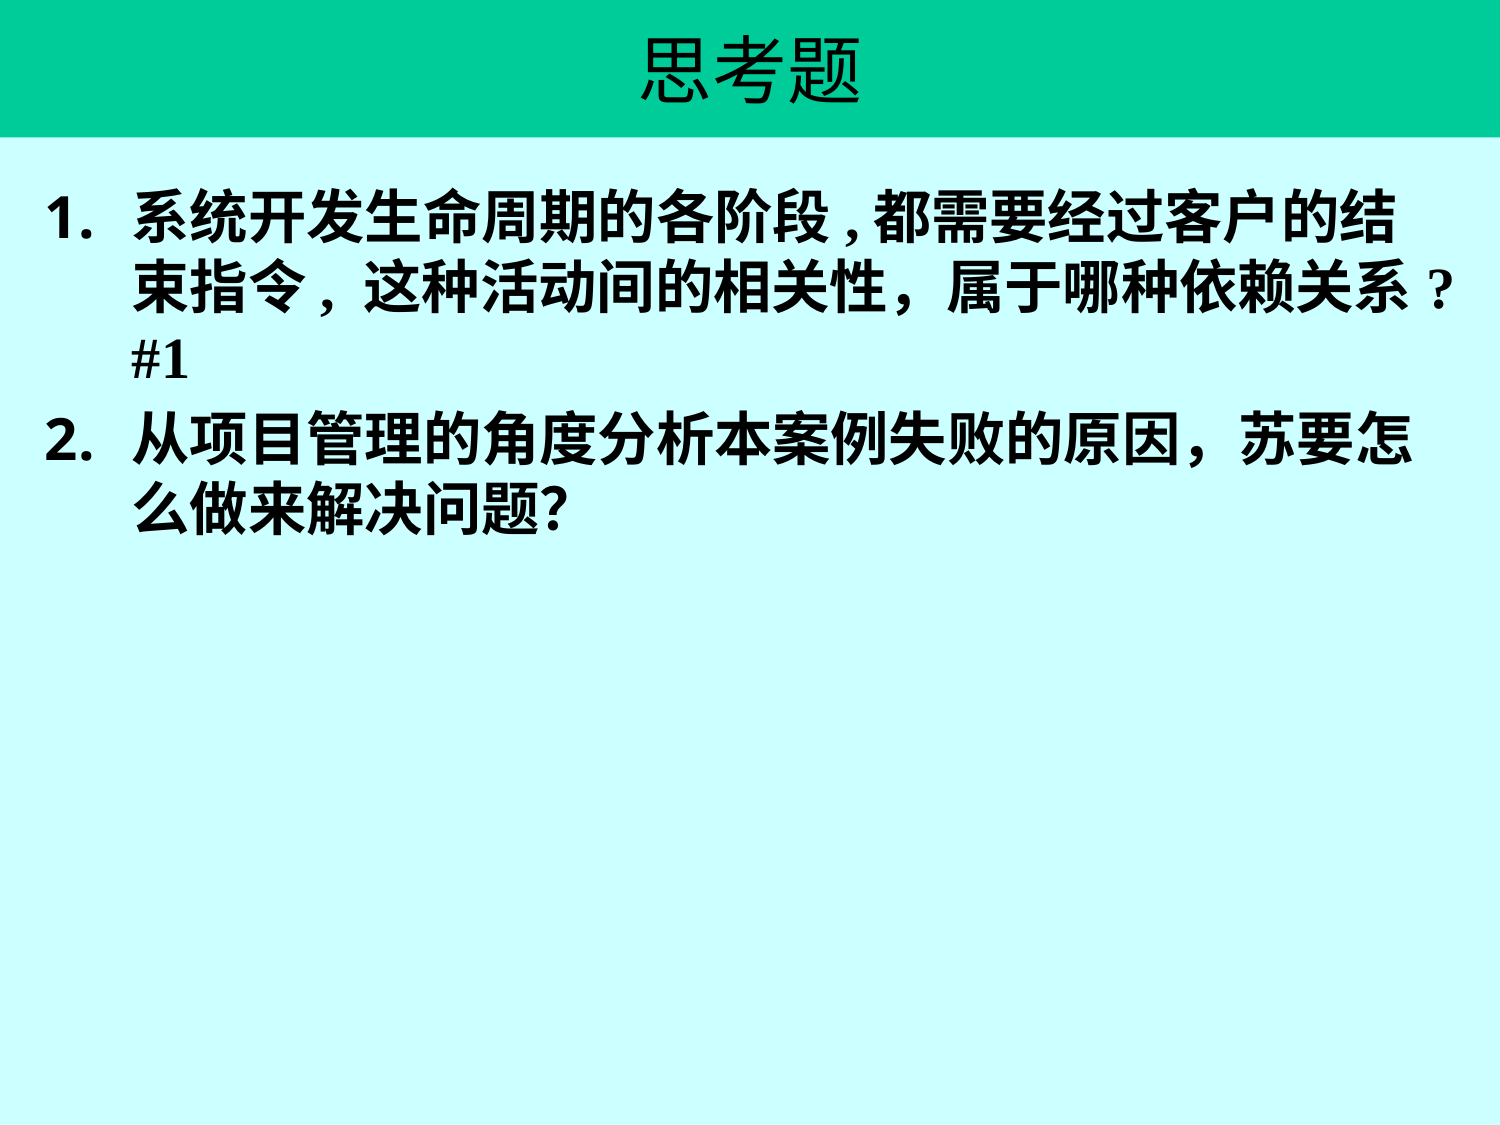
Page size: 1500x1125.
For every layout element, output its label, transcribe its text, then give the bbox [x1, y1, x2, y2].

list 系统开发生命周期的各阶段,都需要经过客户的结束指令, 这种活动间的相关性，属于哪种依赖关系?#1 从项目管理的角度分析本案例失败的原因，苏要怎么做来解决问题？ [29, 172, 1430, 572]
title 思考题 [0, 0, 1500, 138]
